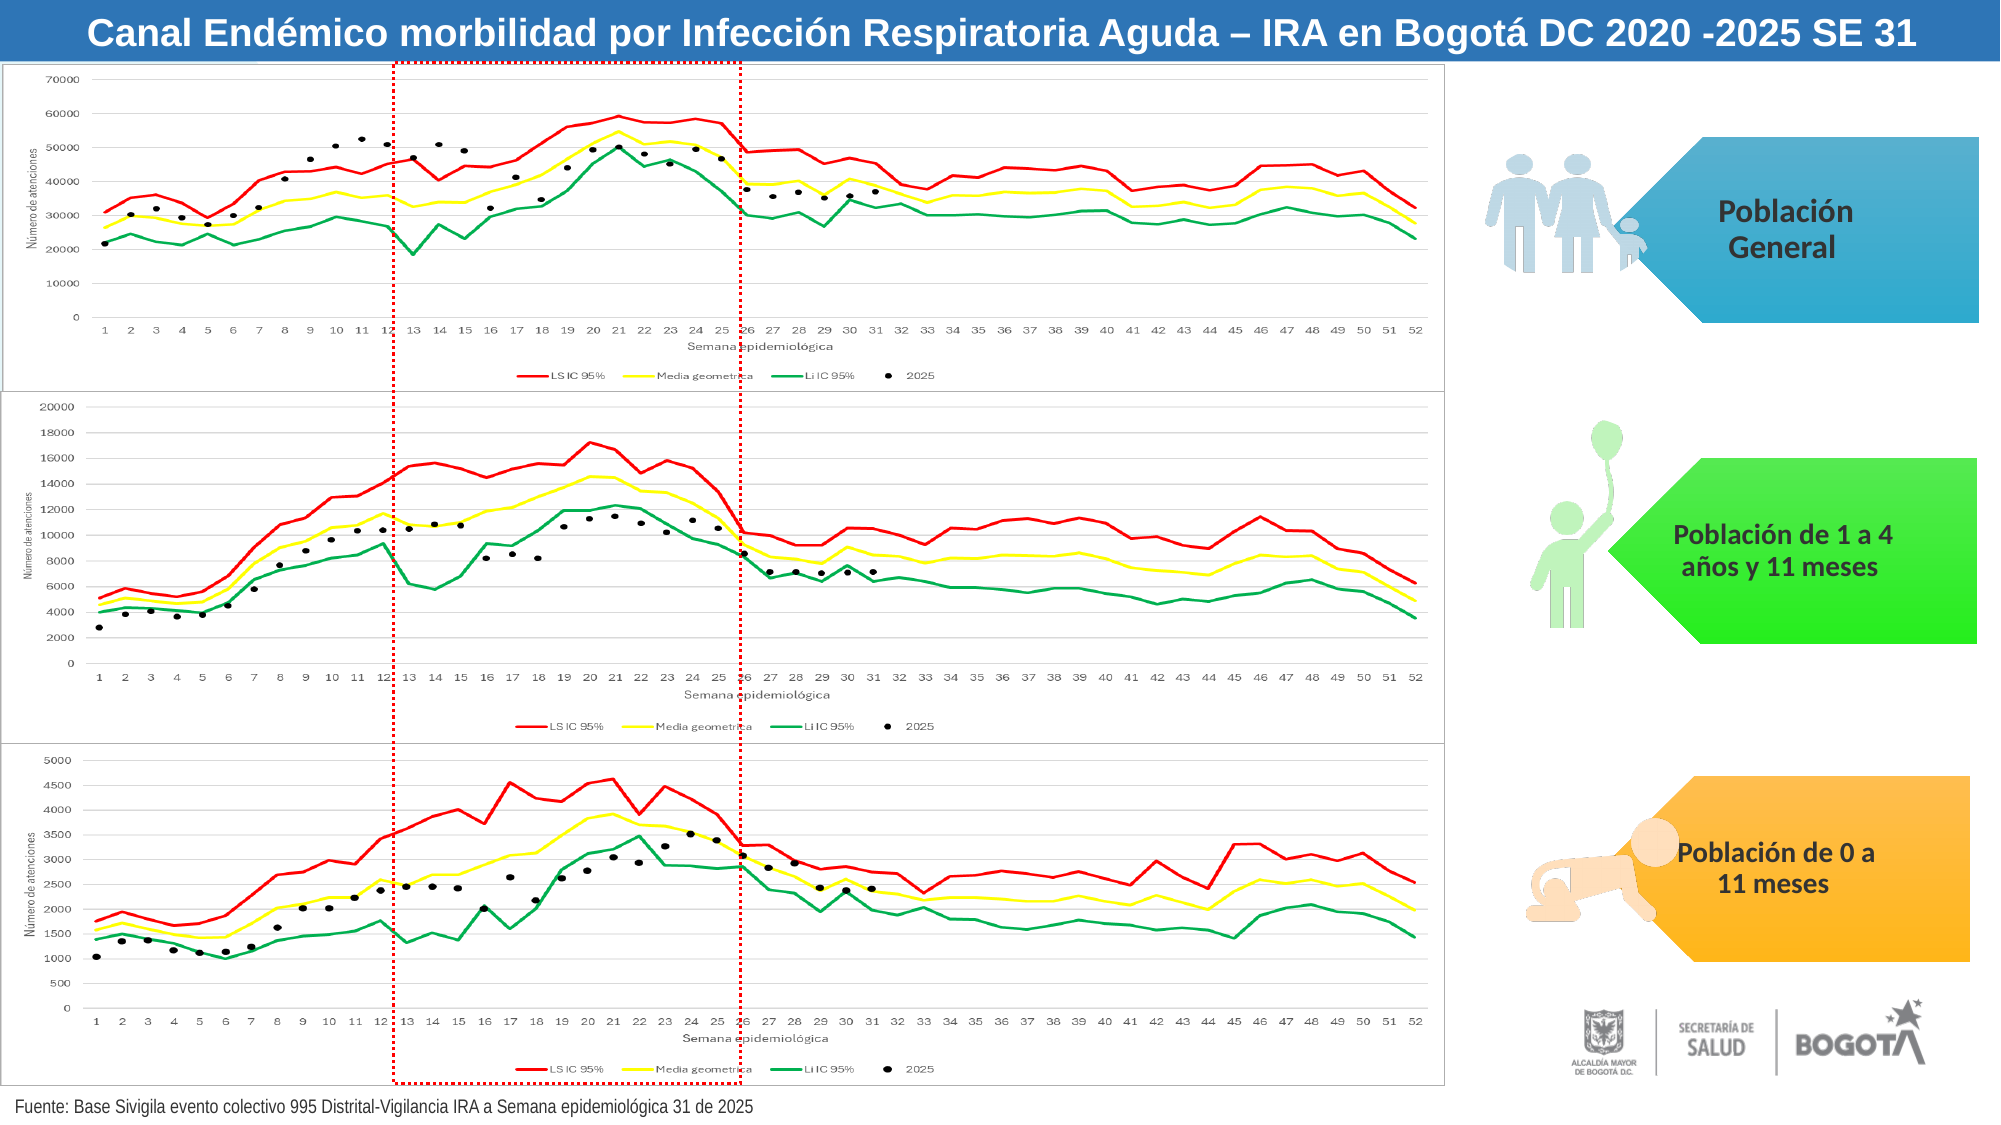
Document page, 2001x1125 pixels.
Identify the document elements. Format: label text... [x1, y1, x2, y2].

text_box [1453, 0, 2000, 1125]
text_box Canal Endémico morbilidad por Infección Respiratoria Aguda – IRA en Bogotá DC 2020 -2025 SE 31 [0, 0, 1453, 62]
picture [0, 62, 1453, 1125]
text_box Fuente: Base Sivigila evento colectivo 995 Distrital-Vigilancia IRA a Semana epidemiológica 31 de 2025 [0, 1087, 788, 1125]
